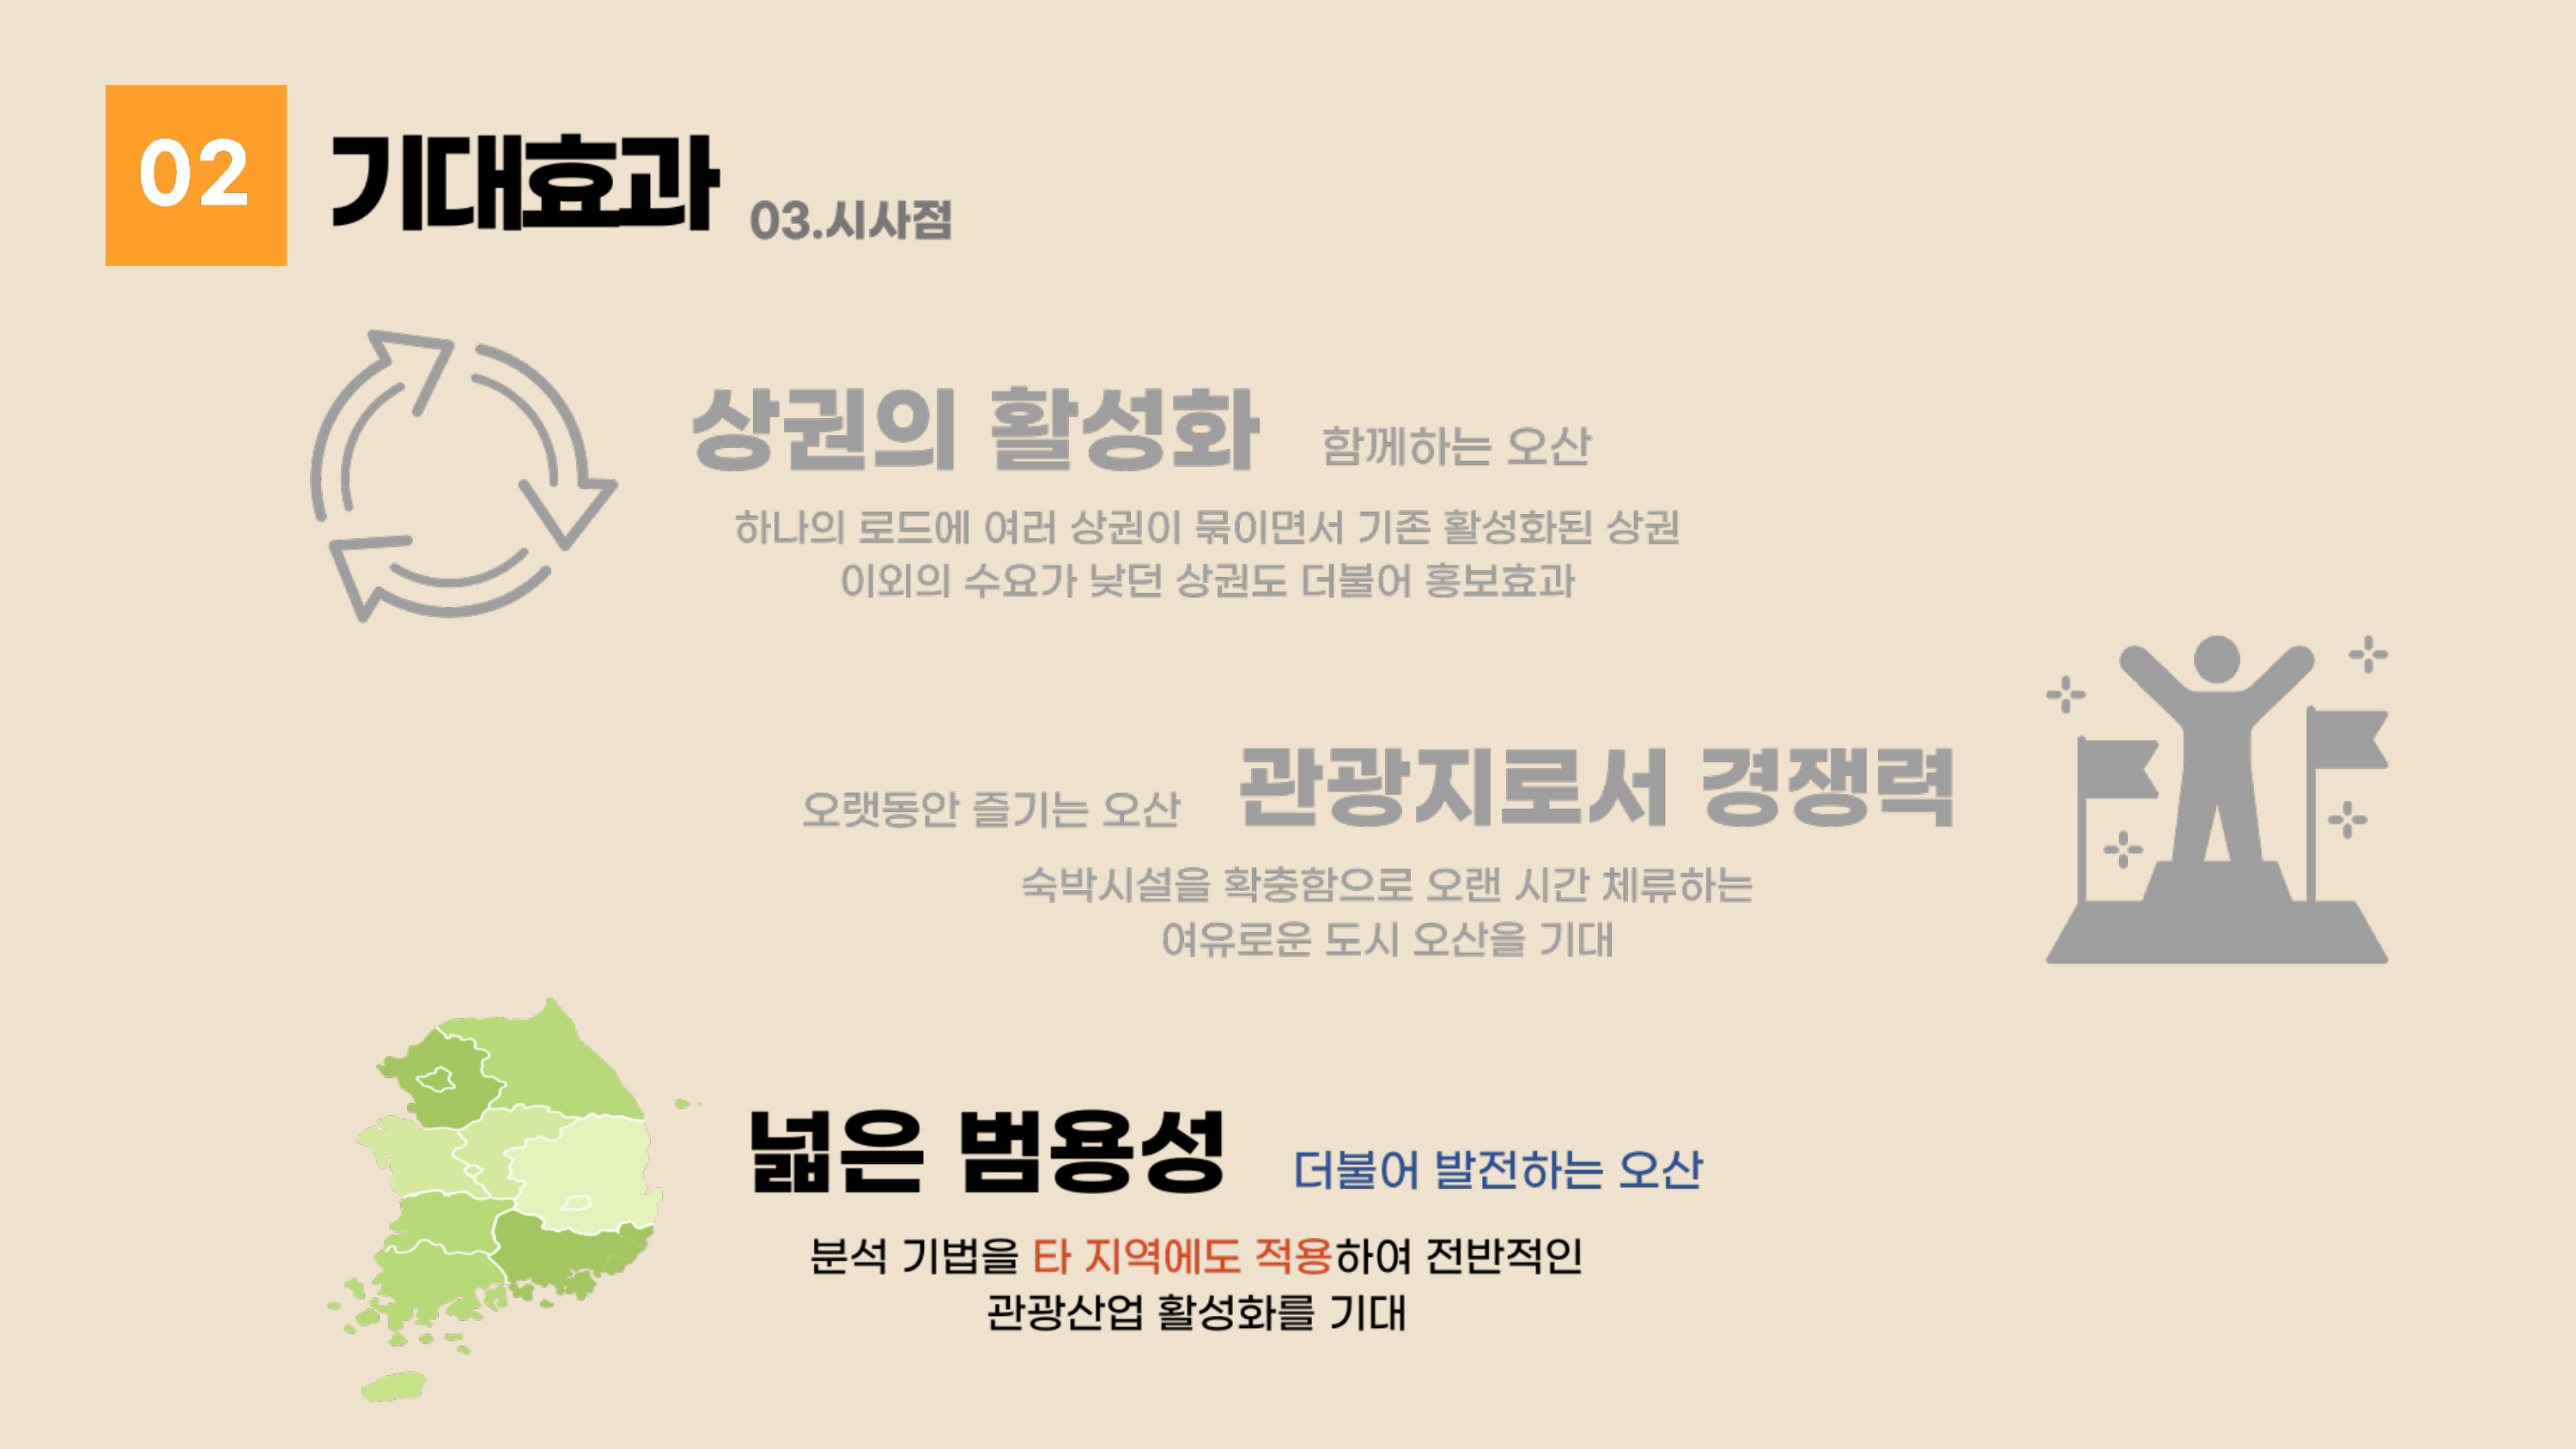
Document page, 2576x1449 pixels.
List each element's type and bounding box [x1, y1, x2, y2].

text_box [105, 84, 289, 267]
picture [307, 100, 976, 324]
text_box [1990, 581, 2446, 1019]
picture [702, 1080, 1726, 1365]
picture [774, 718, 1990, 991]
text_box [327, 997, 702, 1403]
picture [602, 358, 1700, 632]
picture [111, 112, 288, 272]
text_box [245, 257, 684, 696]
